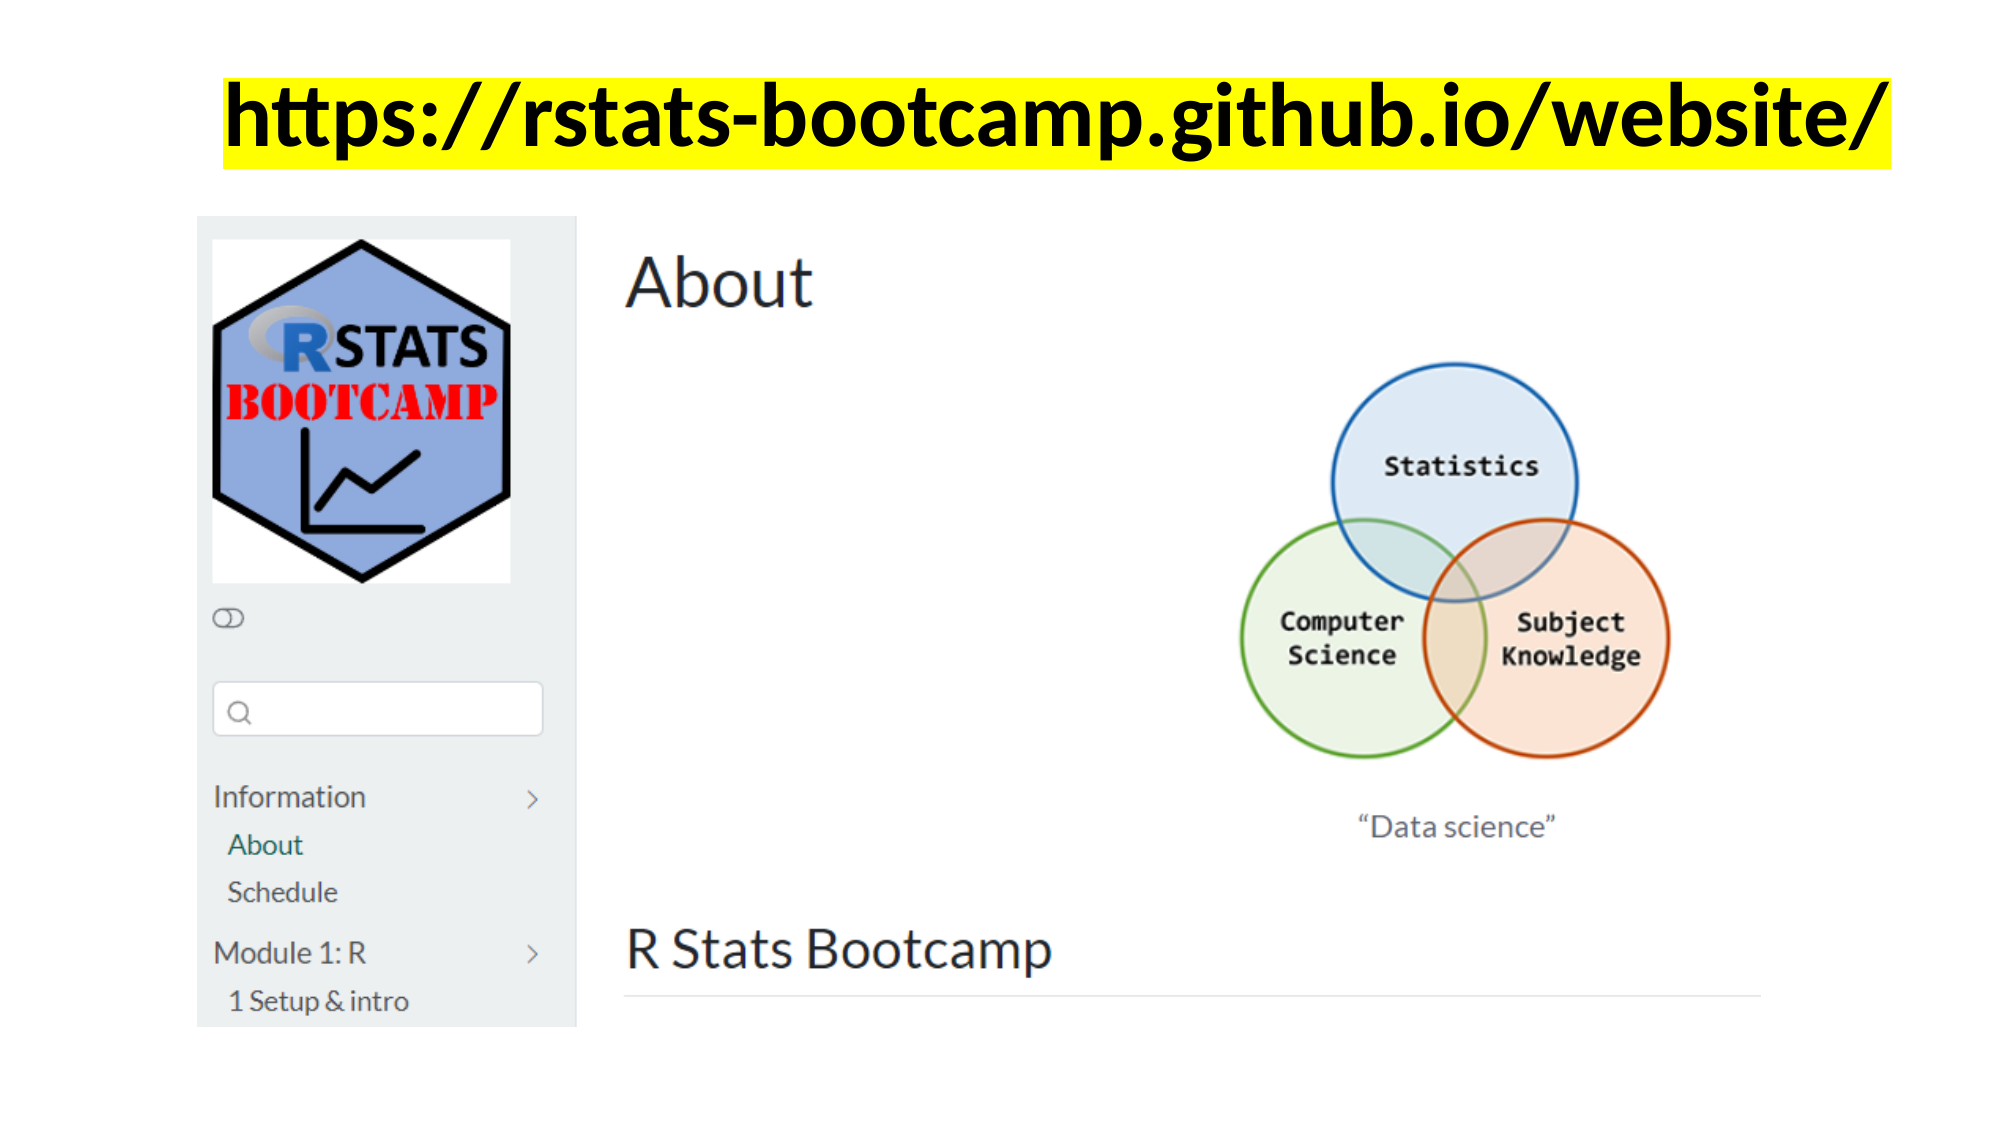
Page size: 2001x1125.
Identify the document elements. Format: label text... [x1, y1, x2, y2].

text_box https://rstats-bootcamp.github.io/website/ [187, 47, 1927, 173]
picture [197, 216, 1761, 1027]
